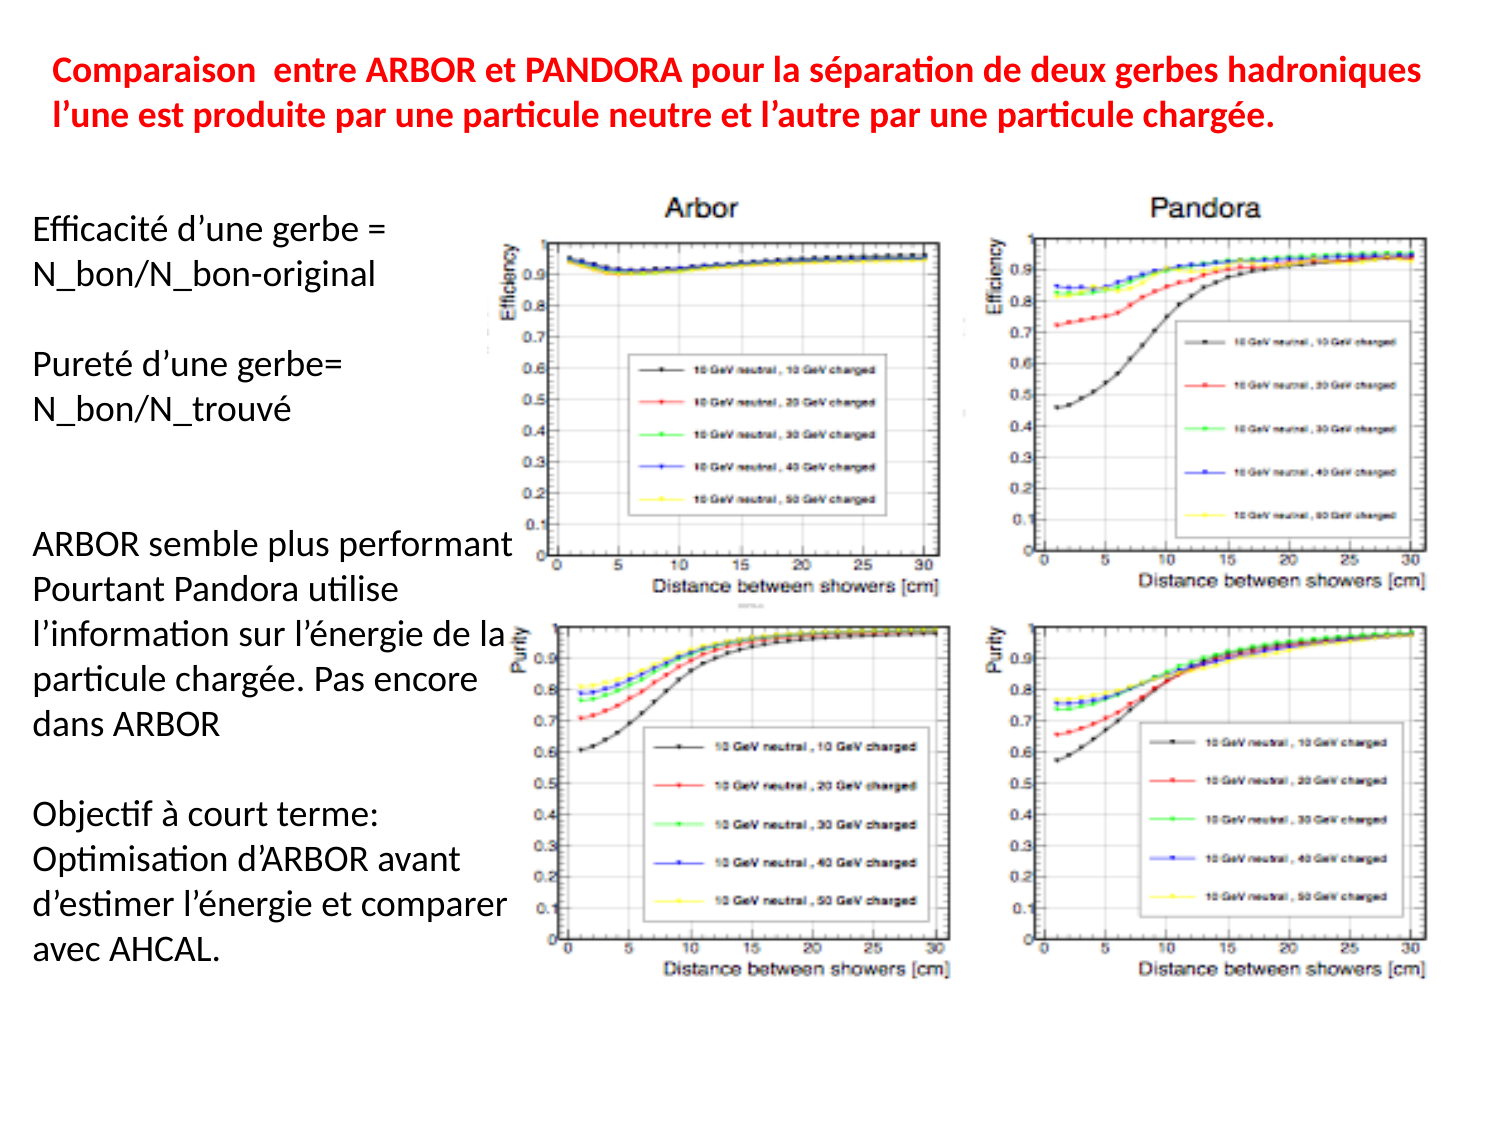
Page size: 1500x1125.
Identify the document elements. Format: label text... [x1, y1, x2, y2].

picture [487, 189, 1463, 988]
text_box Comparaison entre ARBOR et PANDORA pour la séparation de deux gerbes hadroniques l’une est produite par une particule neutre et l’autre par une particule chargée. [37, 37, 1463, 143]
text_box Efficacité d’une gerbe = N_bon/N_bon-original Pureté d’une gerbe= N_bon/N_trouvé ARBOR semble plus performant Pourtant Pandora utilise l’information sur l’énergie de la particule chargée. Pas encore dans ARBOR Objectif à court terme: Optimisation d’ARBOR avant d’estimer l’énergie et comparer avec AHCAL. [17, 196, 530, 1111]
